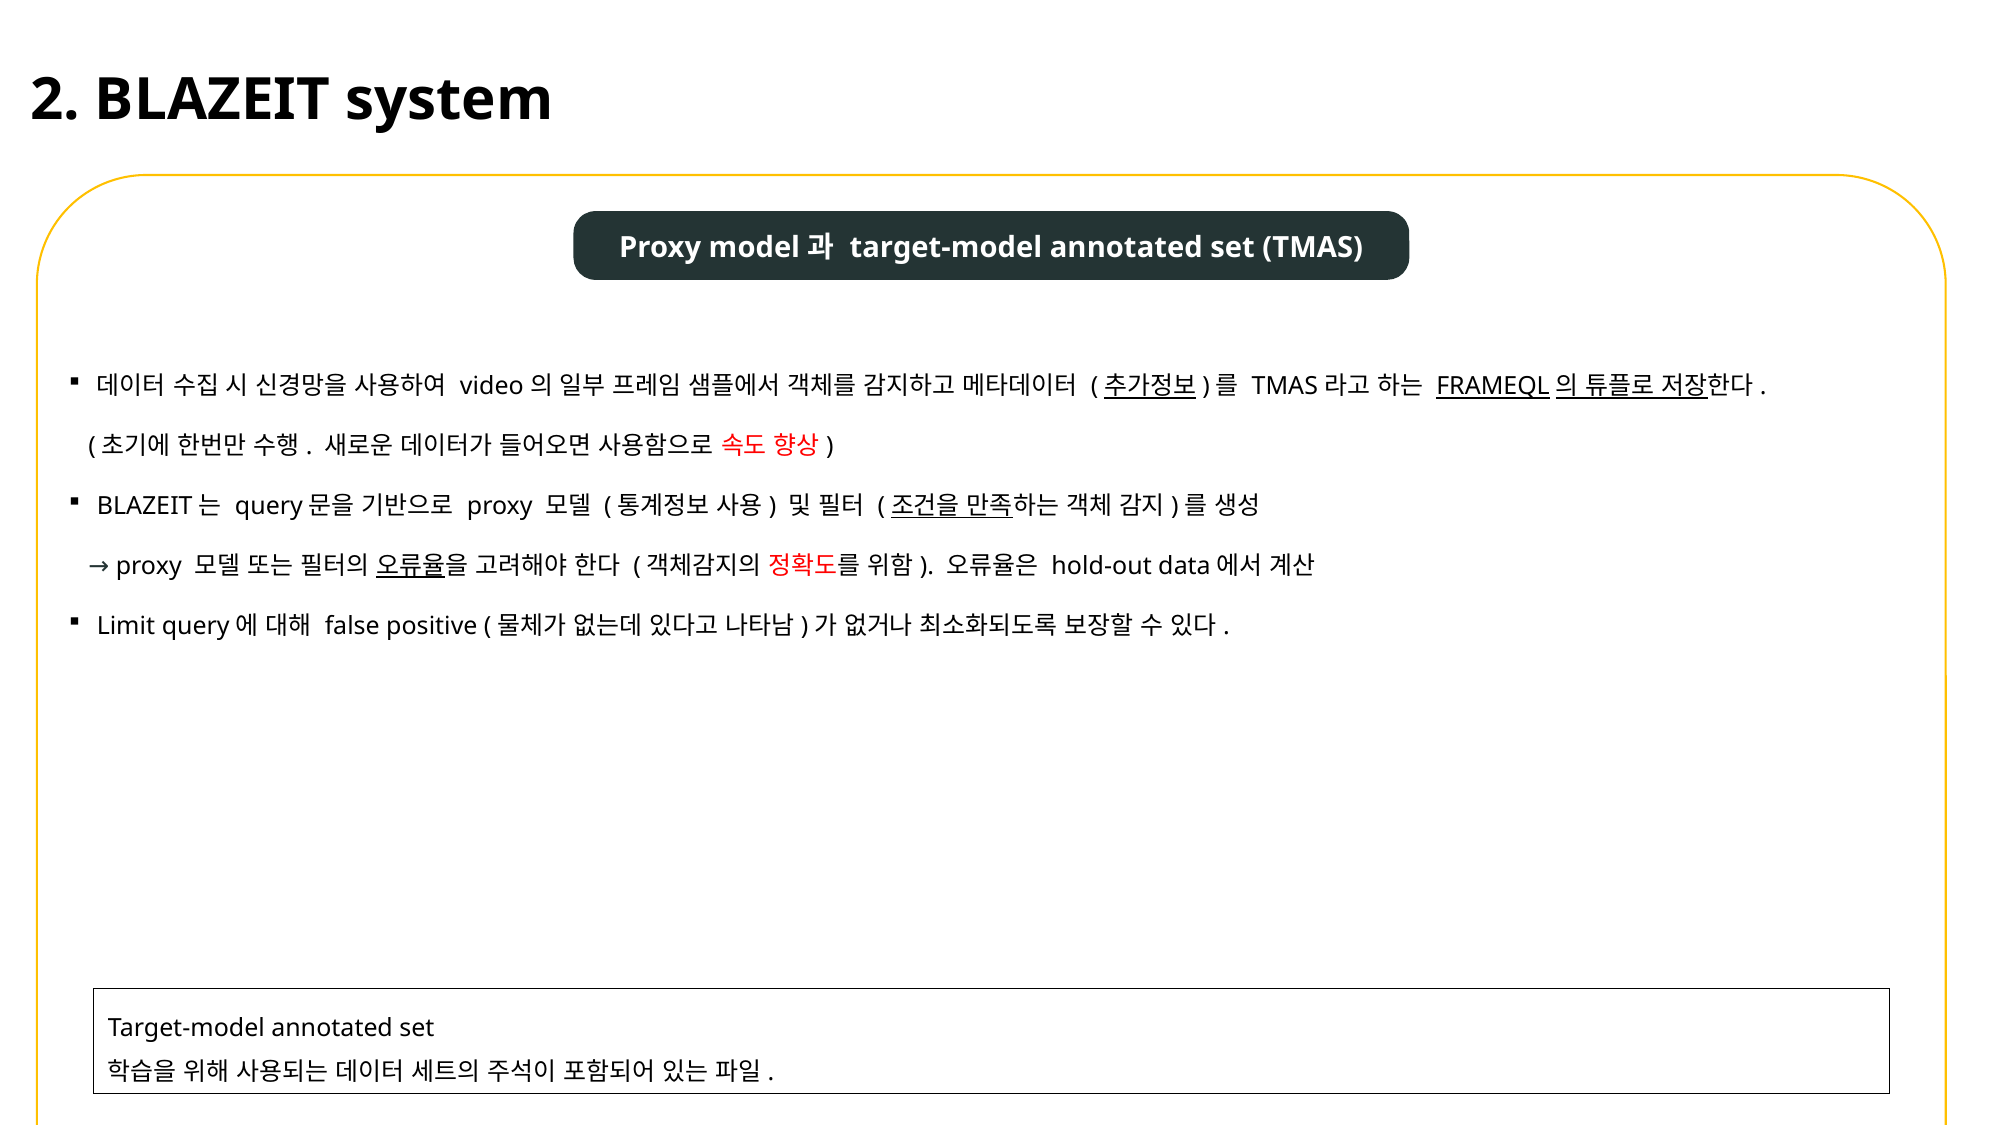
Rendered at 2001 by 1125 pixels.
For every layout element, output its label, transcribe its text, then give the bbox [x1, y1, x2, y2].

text_box [35, 173, 1947, 1125]
text_box Target-model annotated set 학습을 위해 사용되는 데이터 세트의 주석이 포함되어 있는 파일. [93, 988, 1890, 1094]
text_box 2. BLAZEIT system [0, 0, 2000, 159]
text_box 데이터 수집 시 신경망을 사용하여 video의 일부 프레임 샘플에서 객체를 감지하고 메타데이터 (추가정보)를 TMAS라고 하는 FRAMEQL의 튜플로 저장한다. (초기에 한번만 수행. 새로운 데이터가 들어오면 사용함으로 속도 향상) BLAZEIT는 query문을 기반으로 proxy 모델 (통계정보 사용) 및 필터 (조건을 만족하는 객체 감지)를 생성 → proxy 모델 또는 필터의 오류율을 고려해야 한다 (객체감지의 정확도를 위함). 오류율은 hold-out data에서 계산 Limit query에 대해 false positive (물체가 없는데 있다고 나타남)가 없거나 최소화되도록 보장할 수 있다. [54, 332, 1929, 647]
text_box Proxy model과 target-model annotated set (TMAS) [572, 210, 1411, 281]
